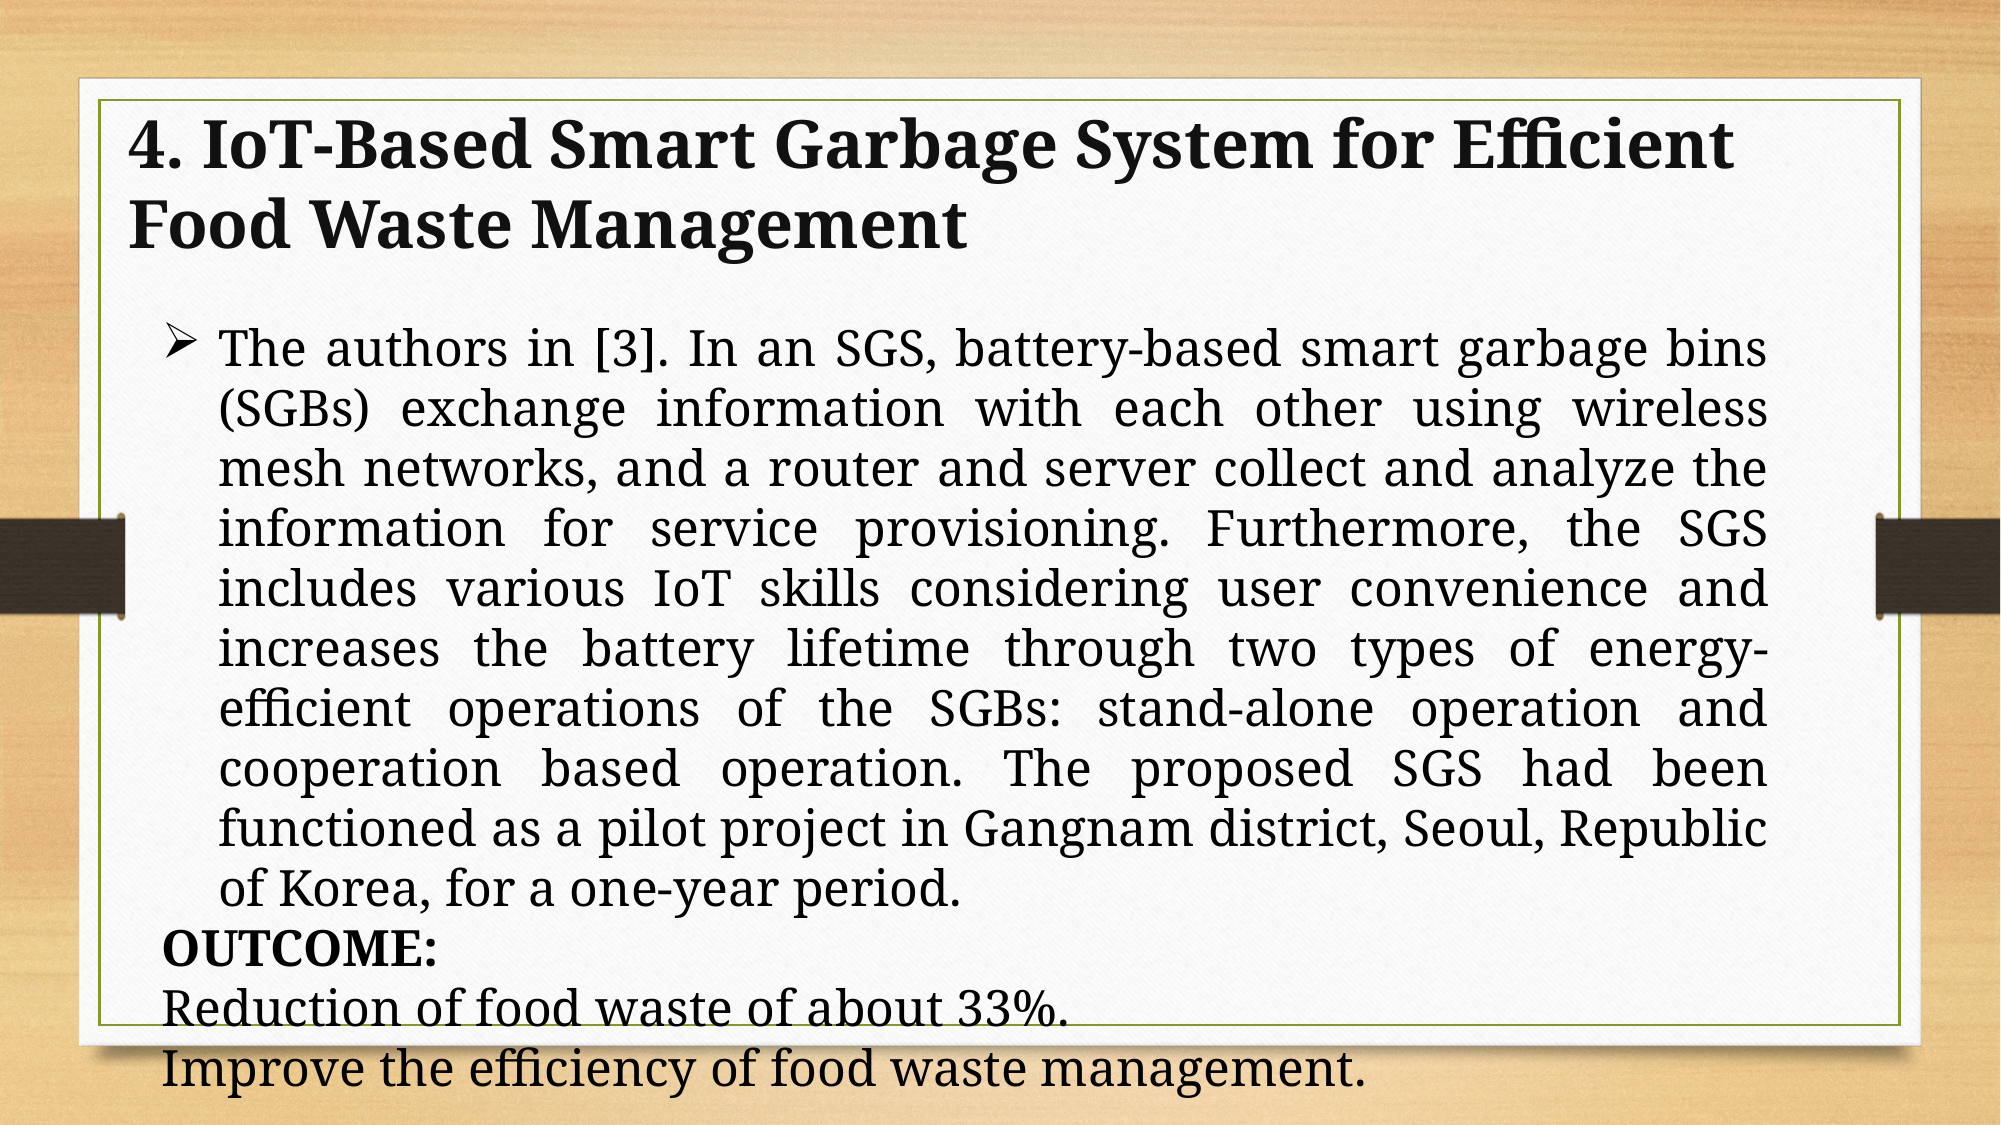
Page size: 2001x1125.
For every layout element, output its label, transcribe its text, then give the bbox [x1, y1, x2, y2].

text_box The authors in [3]. In an SGS, battery-based smart garbage bins (SGBs) exchange information with each other using wireless mesh networks, and a router and server collect and analyze the information for service provisioning. Furthermore, the SGS includes various IoT skills considering user convenience and increases the battery lifetime through two types of energy-efficient operations of the SGBs: stand-alone operation and cooperation based operation. The proposed SGS had been functioned as a pilot project in Gangnam district, Seoul, Republic of Korea, for a one-year period. OUTCOME: Reduction of food waste of about 33%. Improve the efficiency of food waste management. [147, 309, 1784, 1125]
text_box 4. IoT-Based Smart Garbage System for Efficient Food Waste Management [113, 94, 1926, 269]
picture [0, 0, 2001, 1125]
